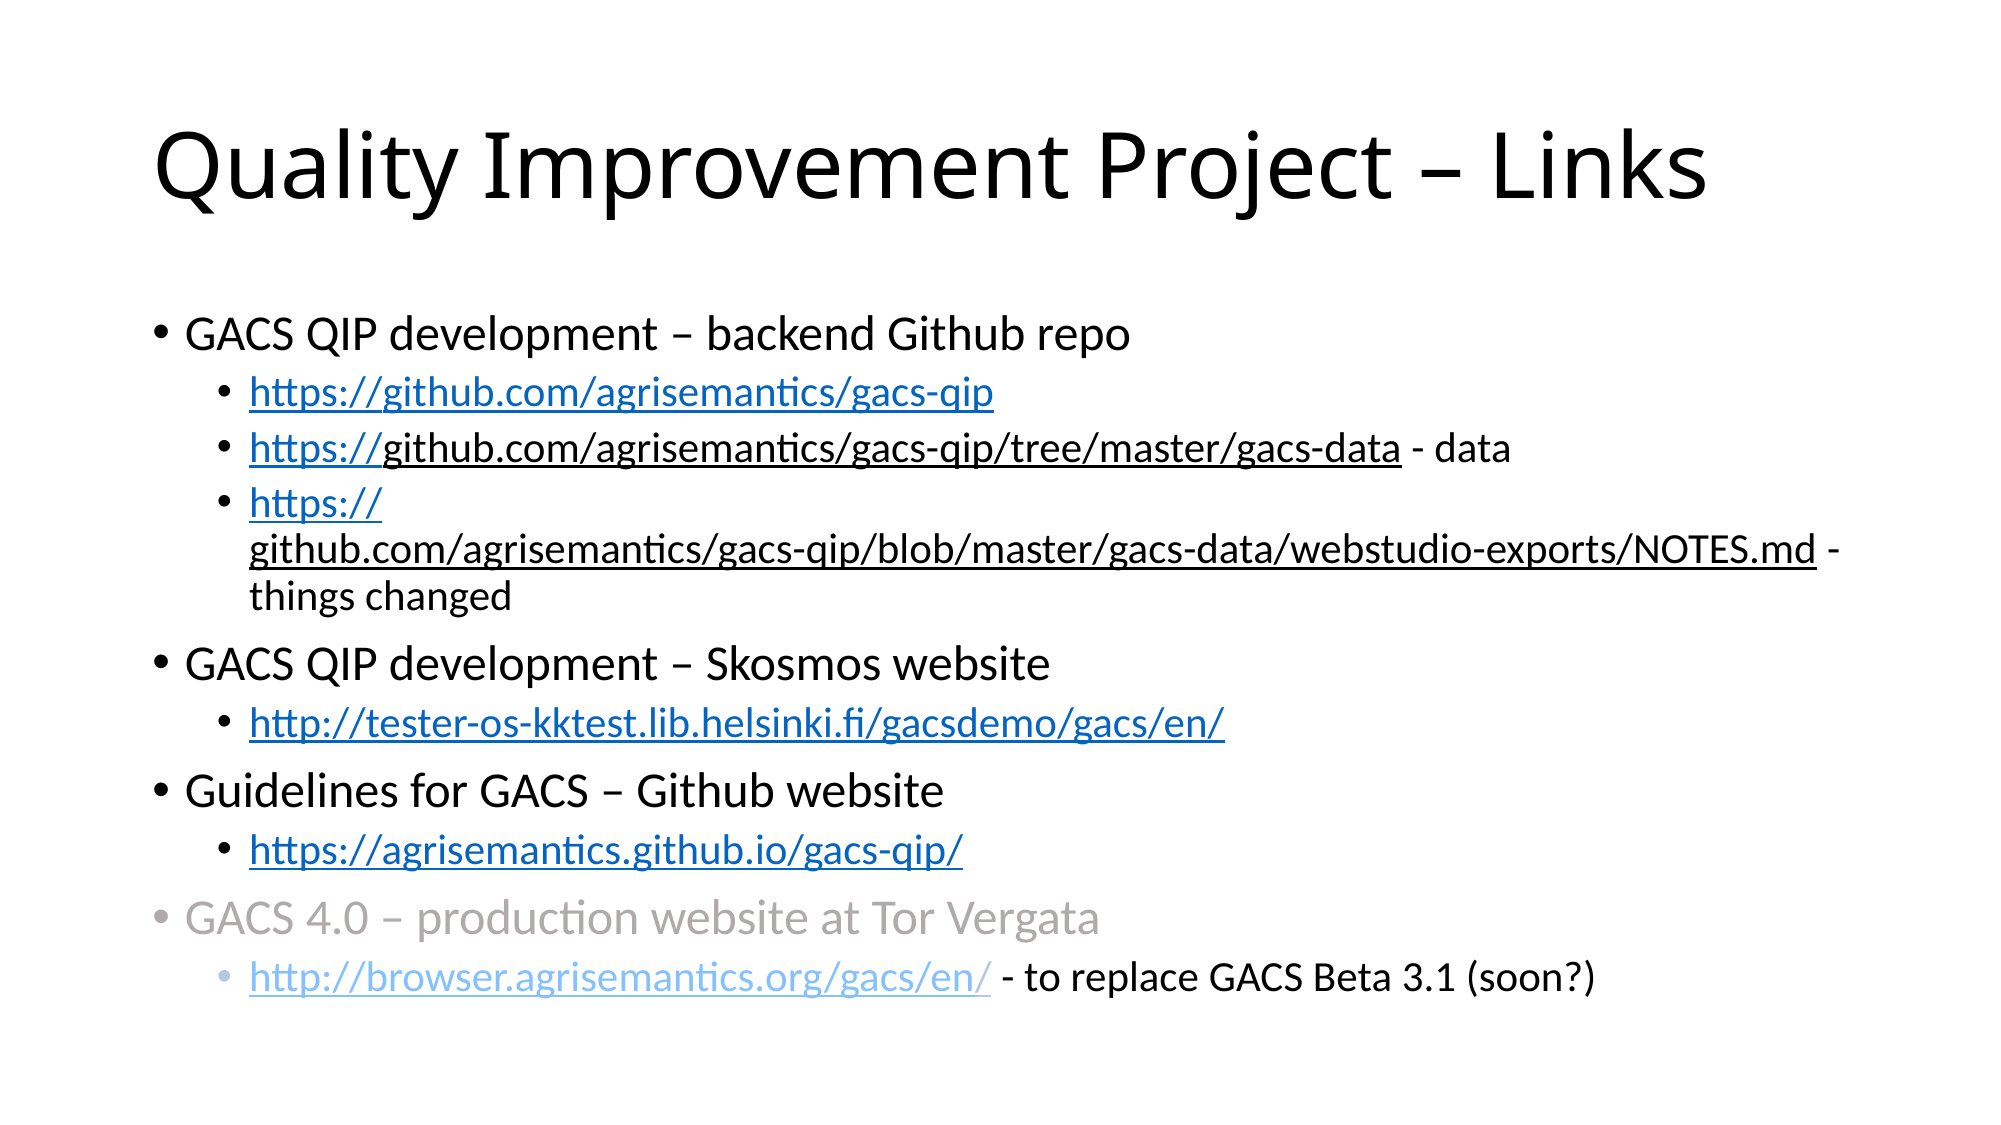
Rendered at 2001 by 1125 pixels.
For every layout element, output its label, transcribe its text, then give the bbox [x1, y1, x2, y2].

title Quality Improvement Project – Links [137, 59, 1863, 278]
list GACS QIP development – backend Github repo https://github.com/agrisemantics/gacs-qip https://github.com/agrisemantics/gacs-qip/tree/master/gacs-data - data https://github.com/agrisemantics/gacs-qip/blob/master/gacs-data/webstudio-exports/NOTES.md - things changed GACS QIP development – Skosmos website http://tester-os-kktest.lib.helsinki.fi/gacsdemo/gacs/en/ Guidelines for GACS – Github website https://agrisemantics.github.io/gacs-qip/ GACS 4.0 – production website at Tor Vergata http://browser.agrisemantics.org/gacs/en/ - to replace GACS Beta 3.1 (soon?) [137, 299, 1863, 1014]
